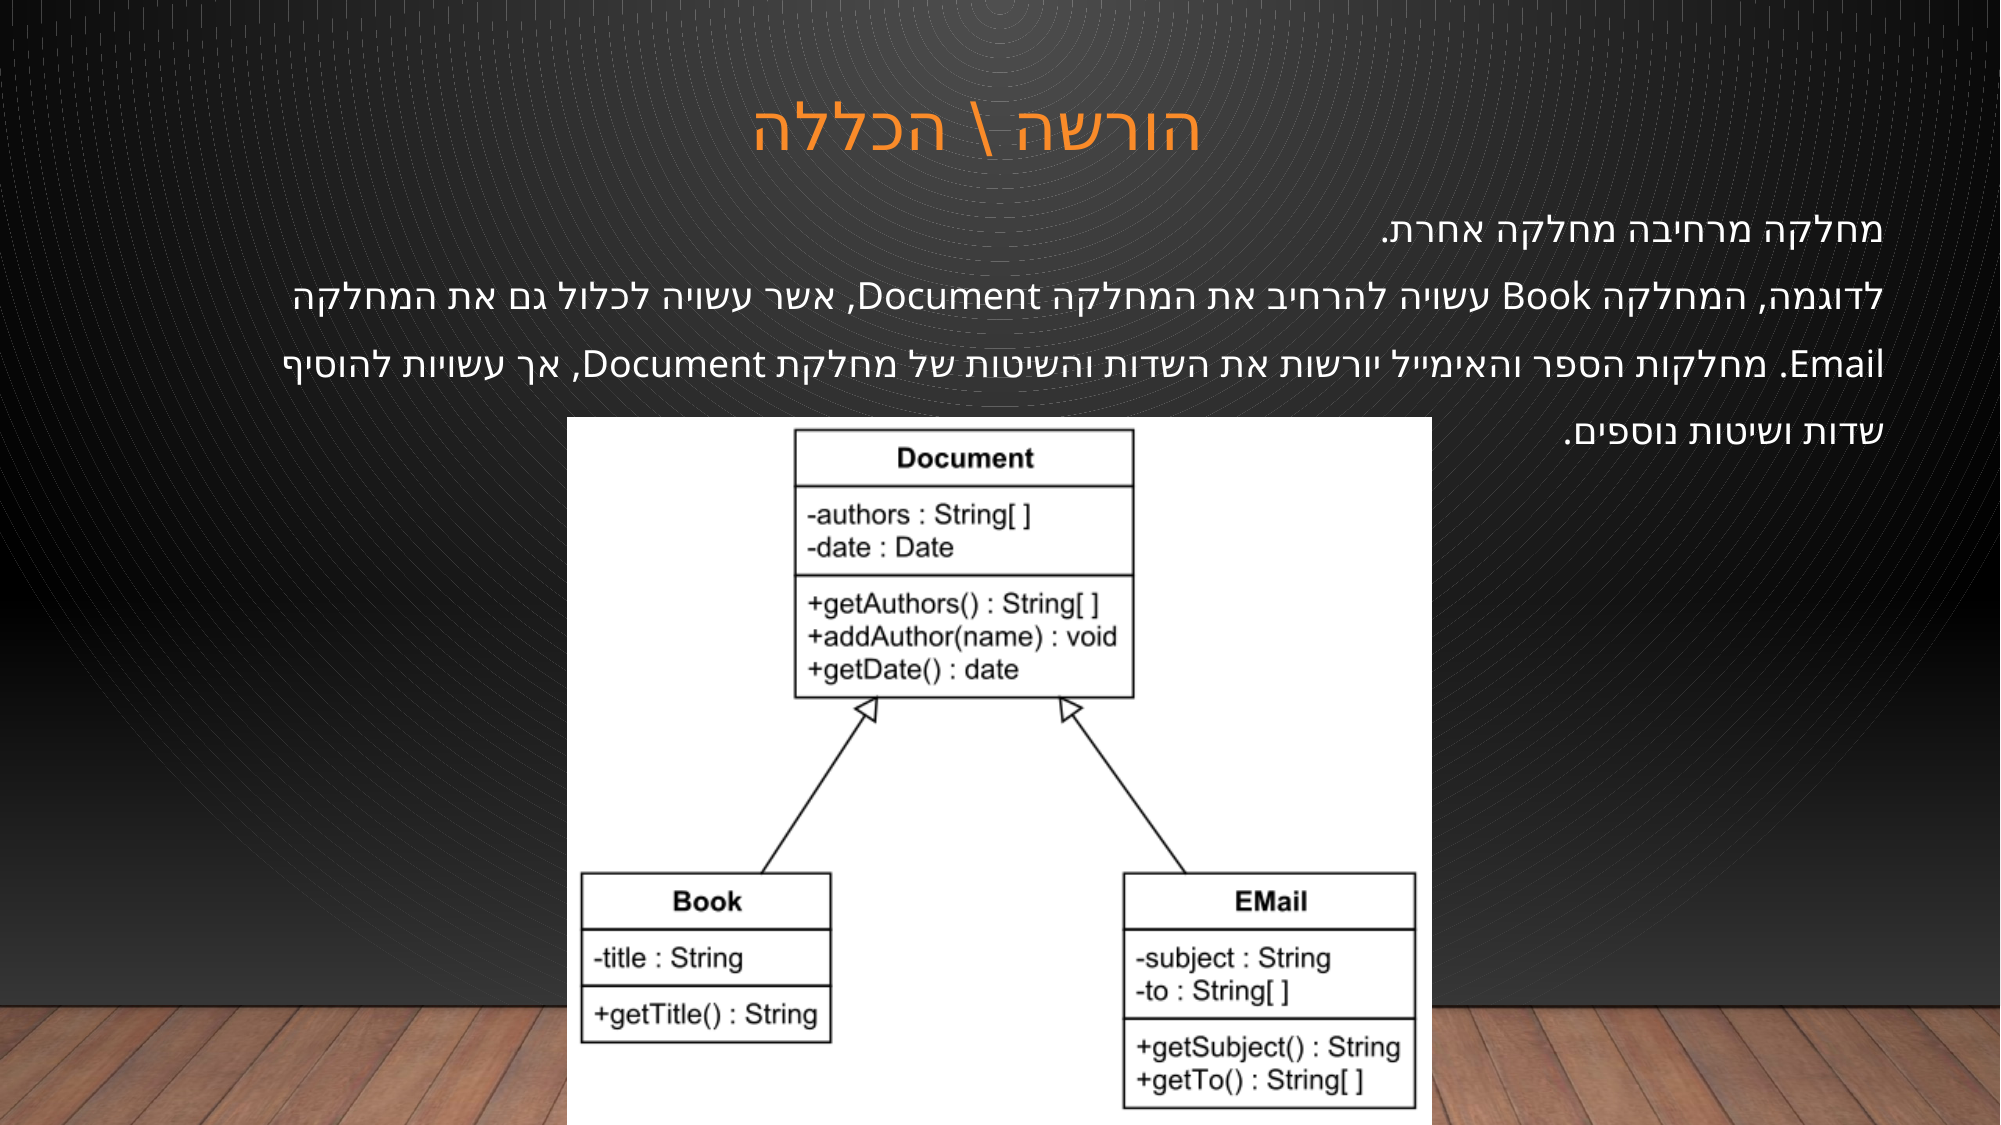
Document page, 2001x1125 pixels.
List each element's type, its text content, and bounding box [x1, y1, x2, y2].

text_box מחלקה מרחיבה מחלקה אחרת. לדוגמה, המחלקה Book עשויה להרחיב את המחלקה Document, אשר עשויה לכלול גם את המחלקה Email. מחלקות הספר והאימייל יורשות את השדות והשיטות של מחלקת Document, אך עשויות להוסיף שדות ושיטות נוספים. [249, 174, 1900, 460]
picture [0, 416, 2000, 1125]
title הורשה \ הכללה [650, 47, 1205, 174]
